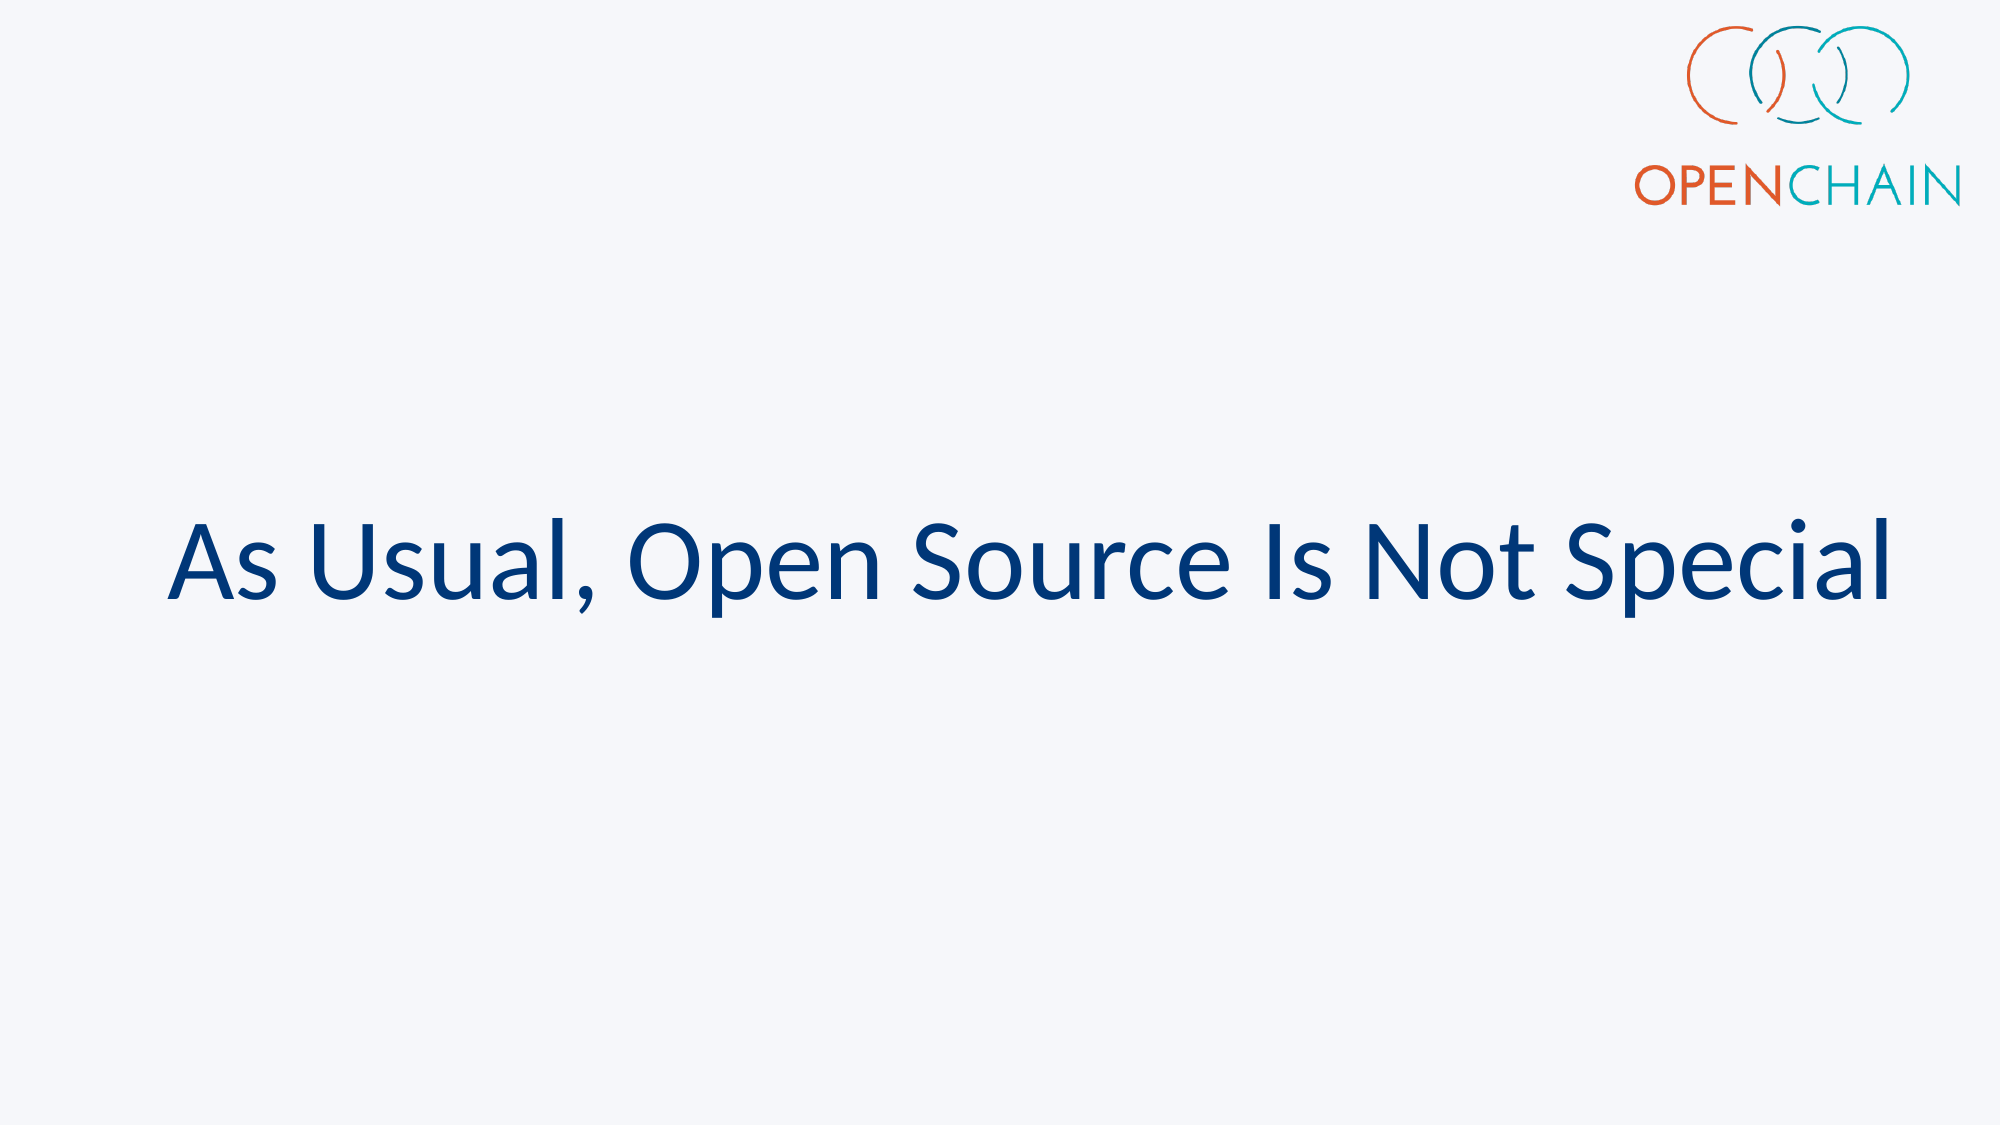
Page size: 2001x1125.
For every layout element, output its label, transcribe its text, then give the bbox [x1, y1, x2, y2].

title As Usual, Open Source Is Not Special [132, 469, 1932, 654]
picture [1628, 19, 1966, 213]
